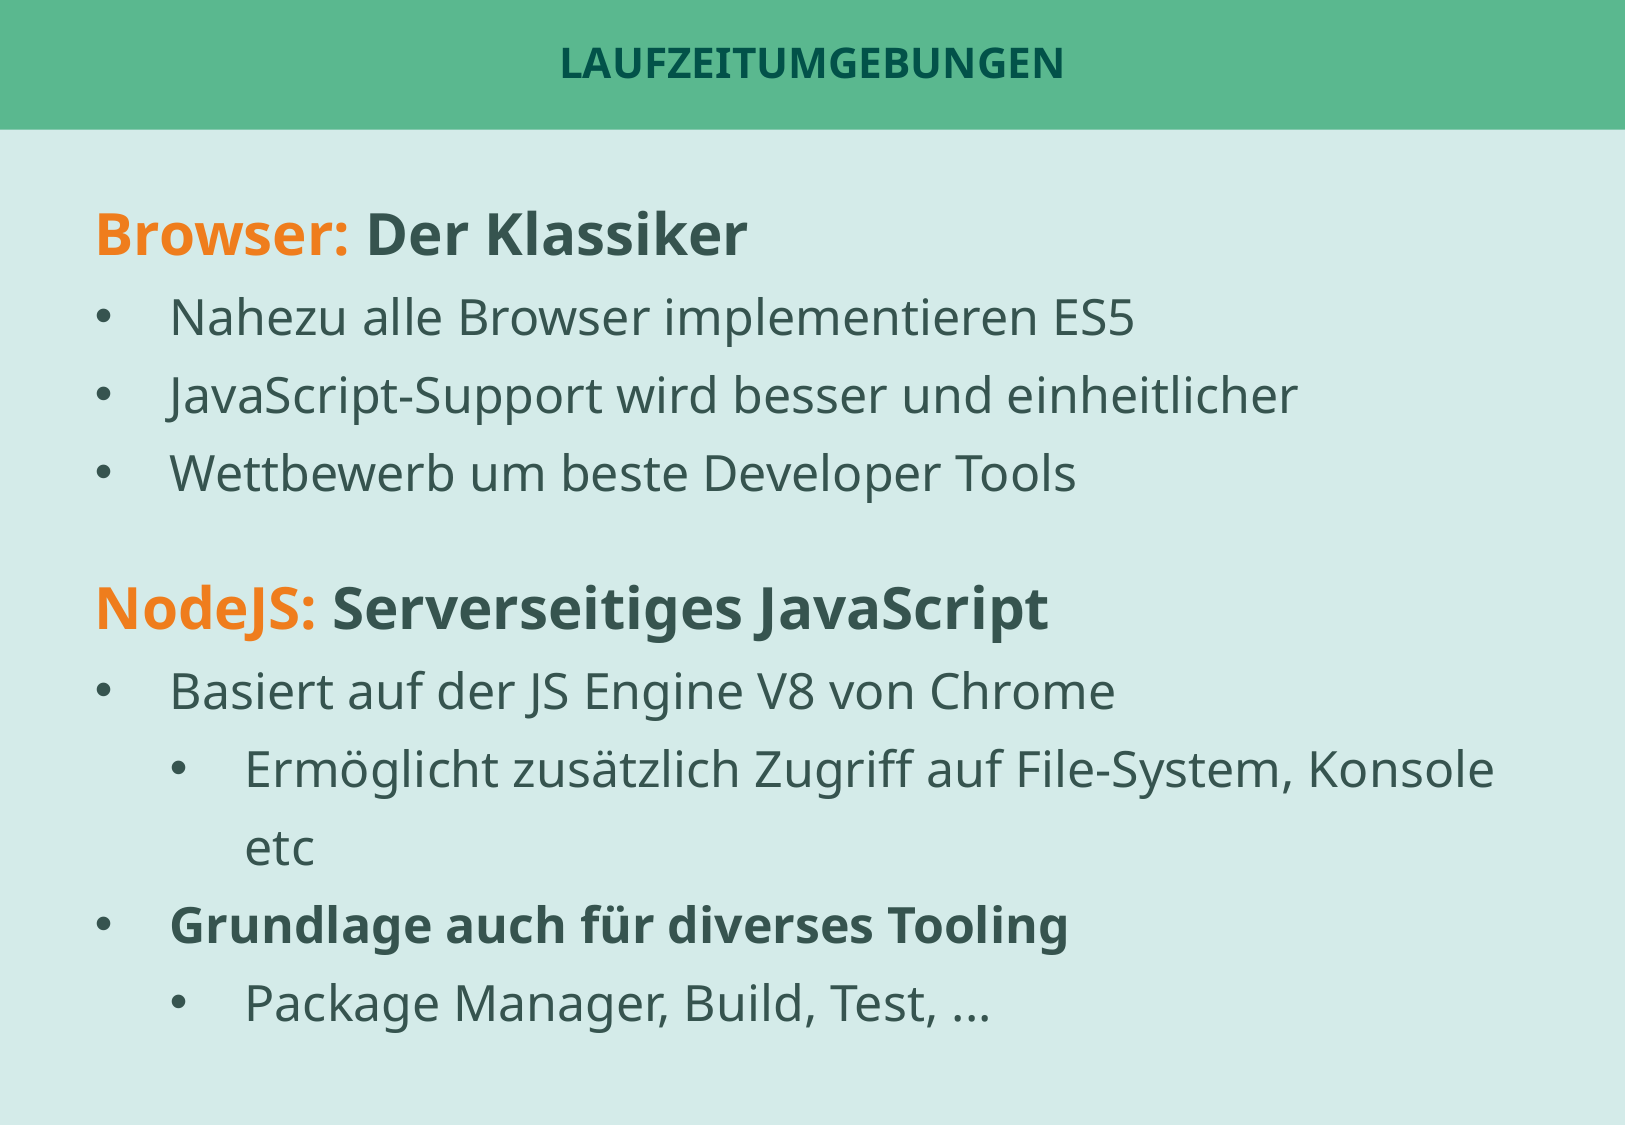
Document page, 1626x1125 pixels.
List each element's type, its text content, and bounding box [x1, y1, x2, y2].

title Laufzeitumgebungen [0, 0, 1625, 130]
text_box Browser: Der Klassiker Nahezu alle Browser implementieren ES5 JavaScript-Support wird besser und einheitlicher Wettbewerb um beste Developer Tools NodeJS: Serverseitiges JavaScript Basiert auf der JS Engine V8 von Chrome Ermöglicht zusätzlich Zugriff auf File-System, Konsole etc Grundlage auch für diverses Tooling Package Manager, Build, Test, ... [79, 190, 1541, 1109]
